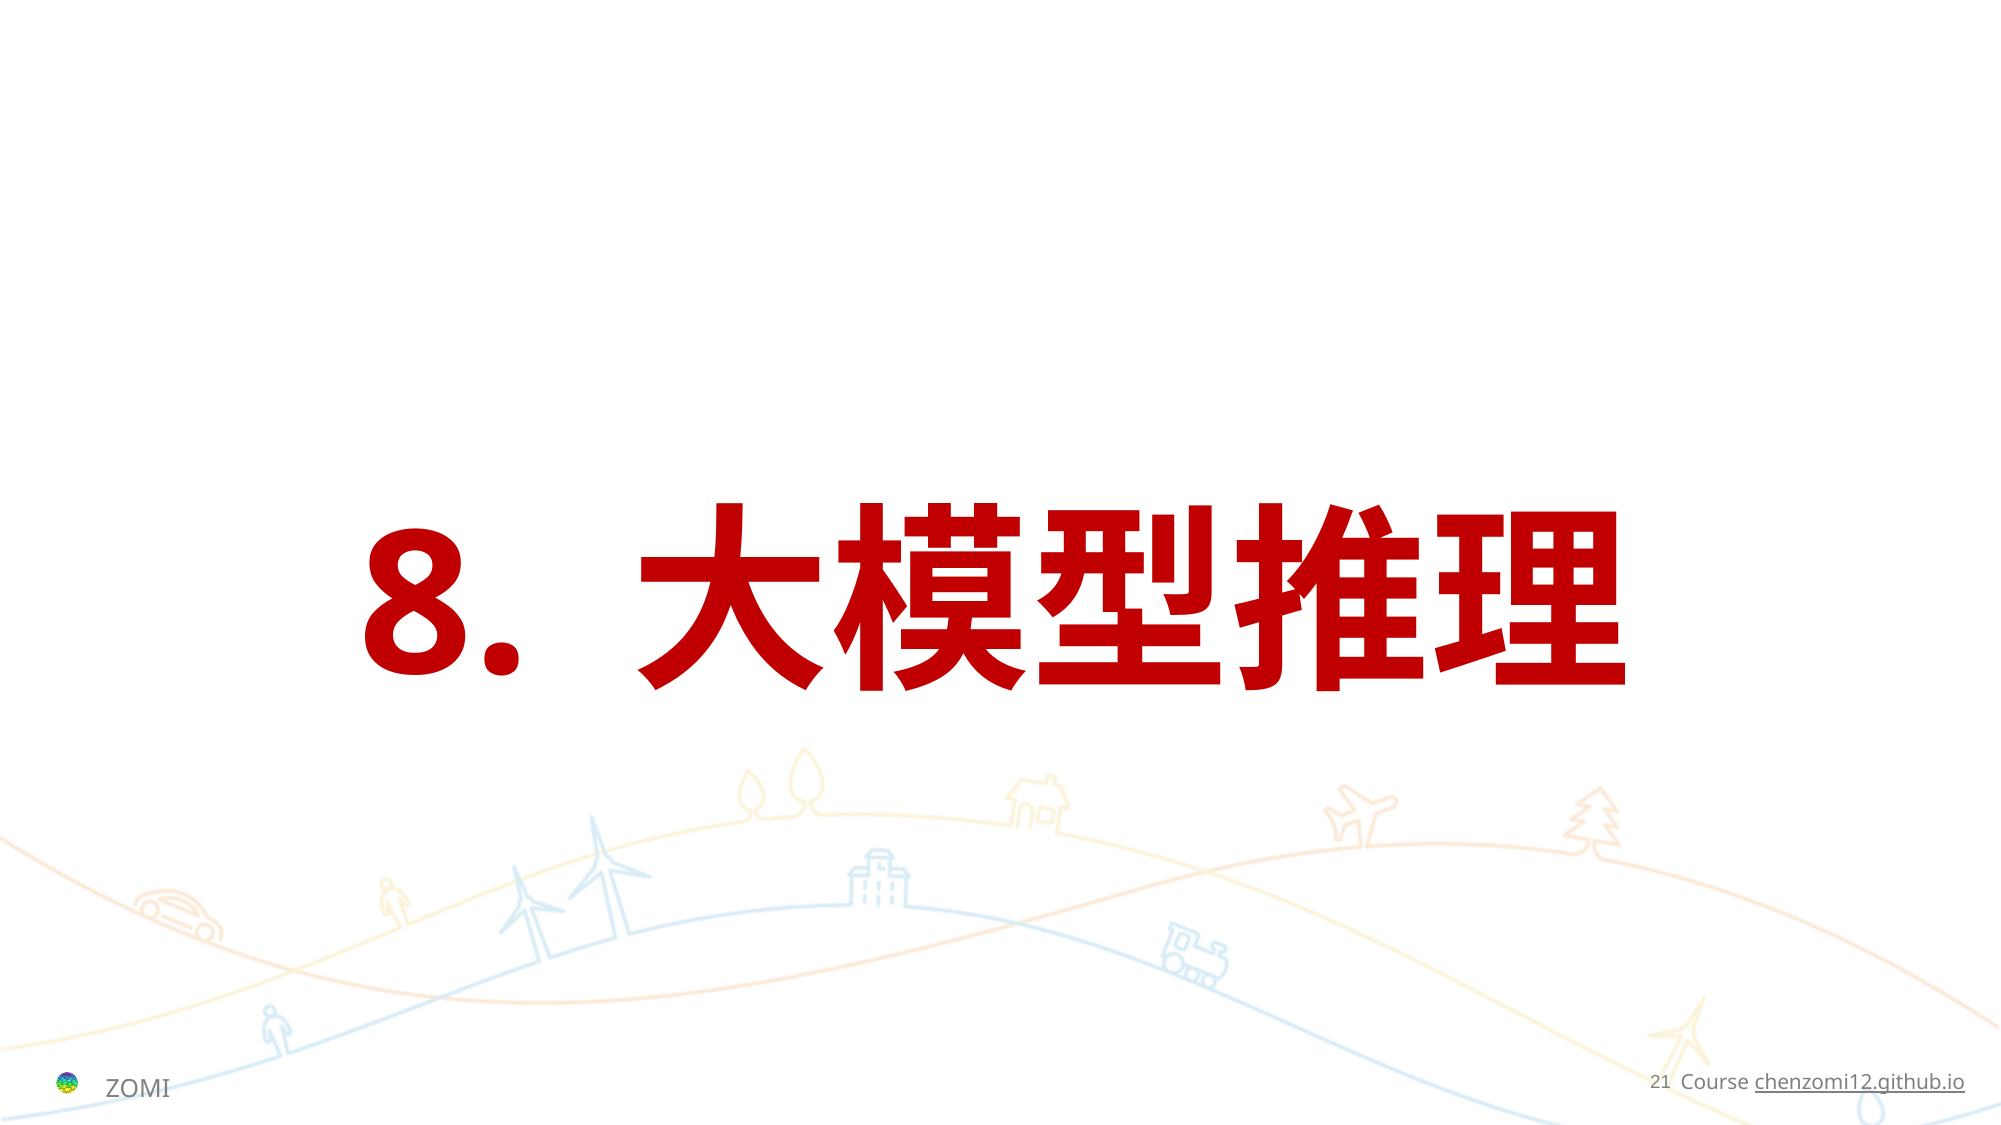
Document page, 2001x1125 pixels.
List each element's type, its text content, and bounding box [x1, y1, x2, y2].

picture [57, 1073, 77, 1093]
list 8. 大模型推理 [79, 80, 1910, 986]
